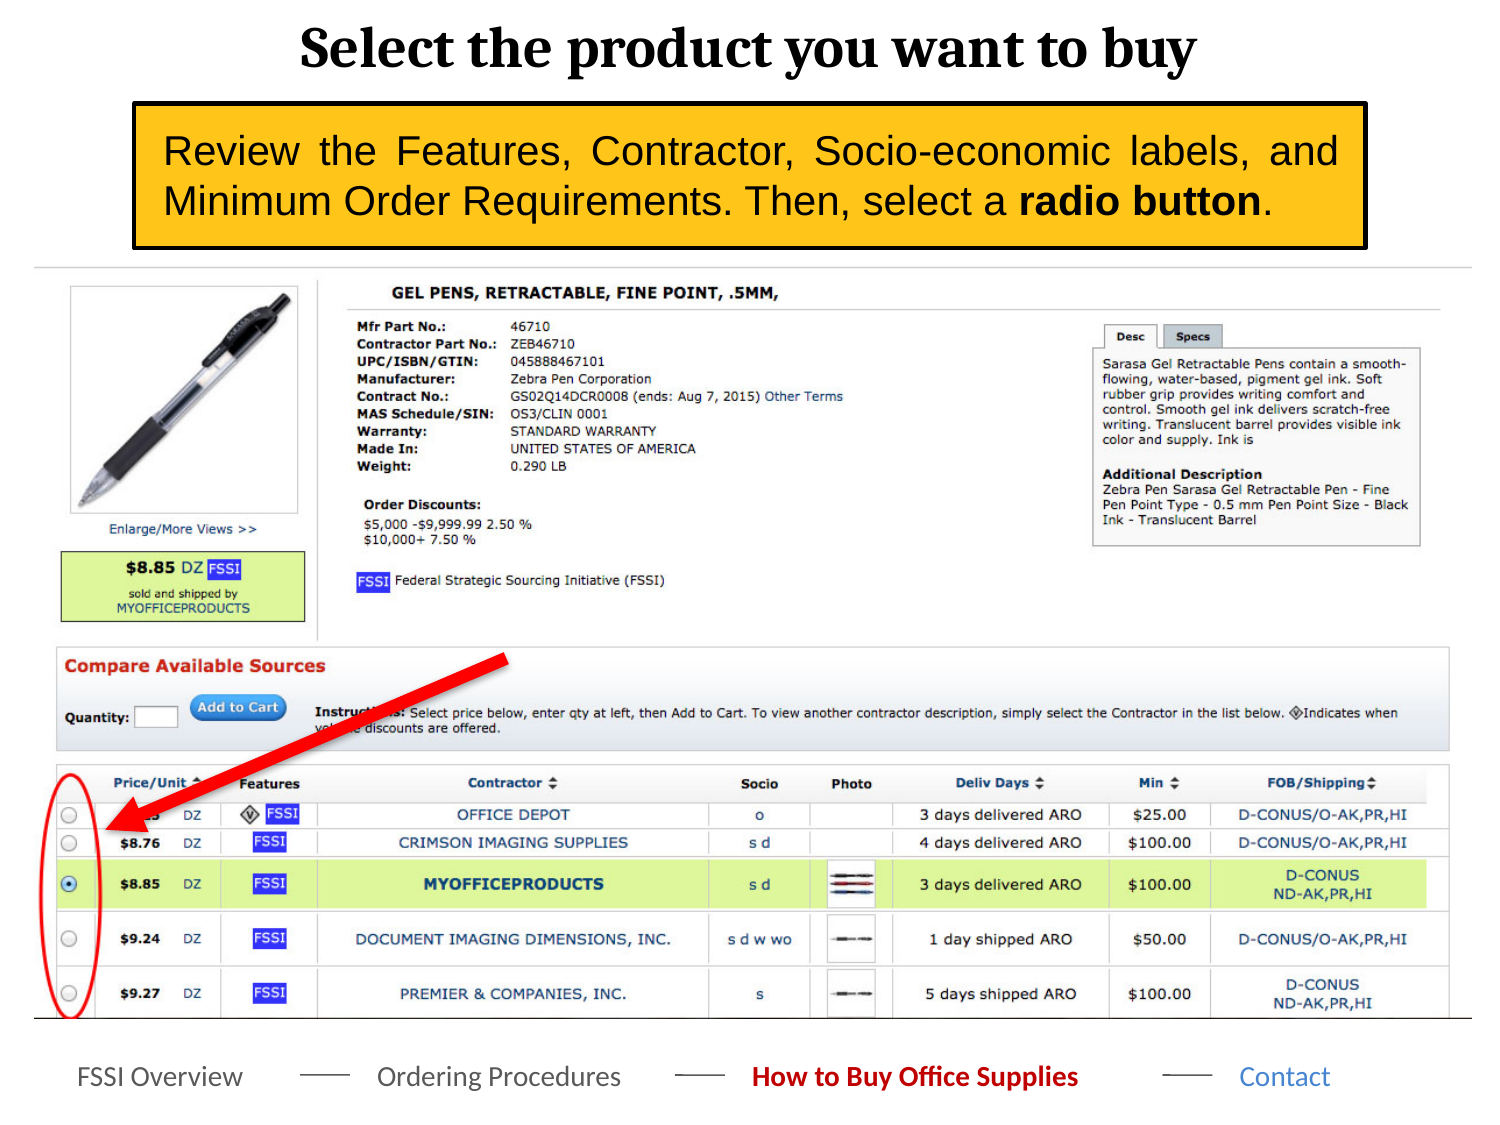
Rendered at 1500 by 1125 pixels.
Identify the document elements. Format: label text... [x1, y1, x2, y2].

picture [34, 266, 1472, 1020]
text_box Ordering Procedures [362, 1049, 737, 1100]
text_box FSSI Overview [62, 1049, 350, 1100]
text_box How to Buy Office Supplies [737, 1049, 1175, 1100]
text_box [104, 657, 507, 830]
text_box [134, 103, 1366, 249]
text_box Contact [1224, 1049, 1363, 1100]
text_box Select the product you want to buy [0, 2, 1500, 88]
